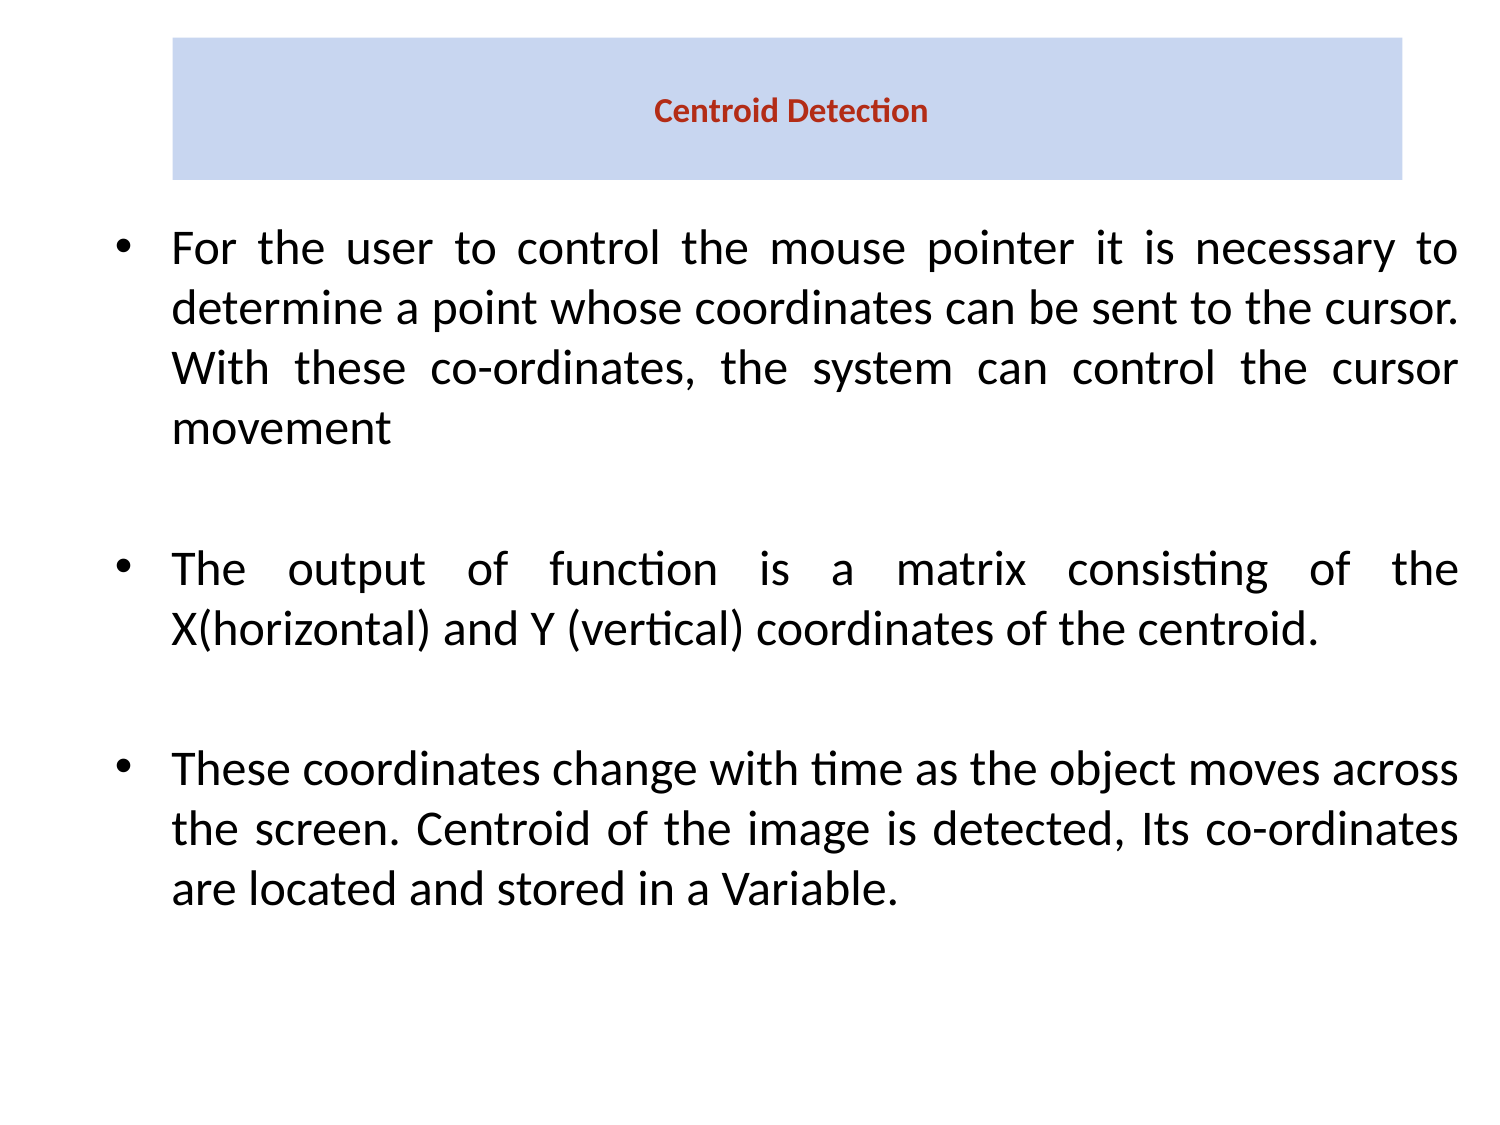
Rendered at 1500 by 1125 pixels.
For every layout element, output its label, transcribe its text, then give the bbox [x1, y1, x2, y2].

list For the user to control the mouse pointer it is necessary to determine a point whose coordinates can be sent to the cursor. With these co-ordinates, the system can control the cursor movement The output of function is a matrix consisting of the X(horizontal) and Y (vertical) coordinates of the centroid. These coordinates change with time as the object moves across the screen. Centroid of the image is detected, Its co-ordinates are located and stored in a Variable. [99, 137, 1475, 1125]
title Centroid Detection [172, 37, 1403, 137]
